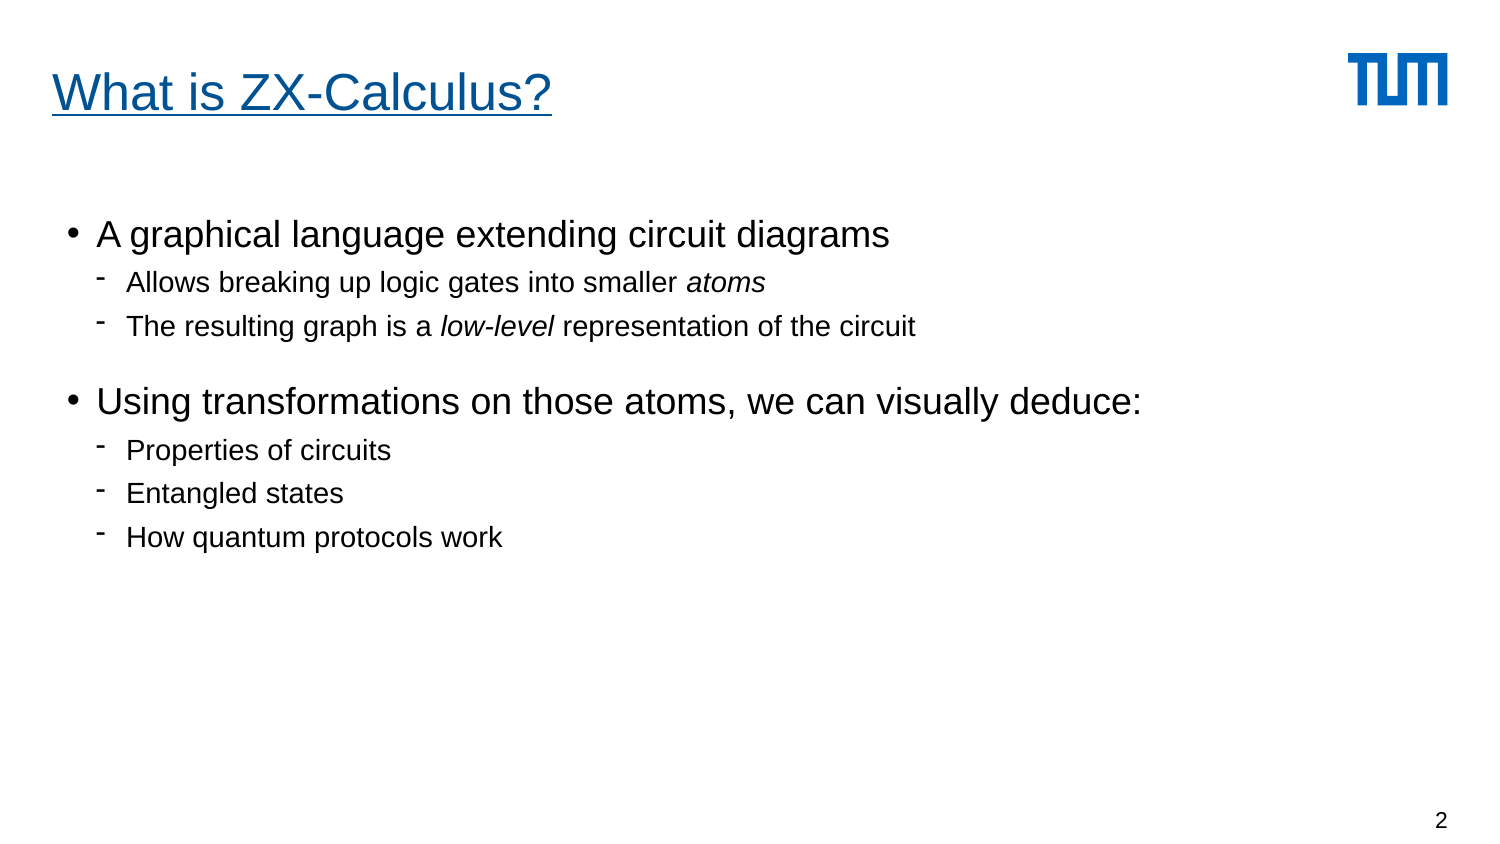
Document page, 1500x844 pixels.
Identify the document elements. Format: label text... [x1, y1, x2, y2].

title What is ZX-Calculus? [51, 54, 1449, 118]
slide_number 2 [1111, 796, 1448, 842]
list A graphical language extending circuit diagrams Allows breaking up logic gates into smaller atoms The resulting graph is a low-level representation of the circuit Using transformations on those atoms, we can visually deduce: Properties of circuits Entangled states How quantum protocols work [52, 179, 1448, 786]
